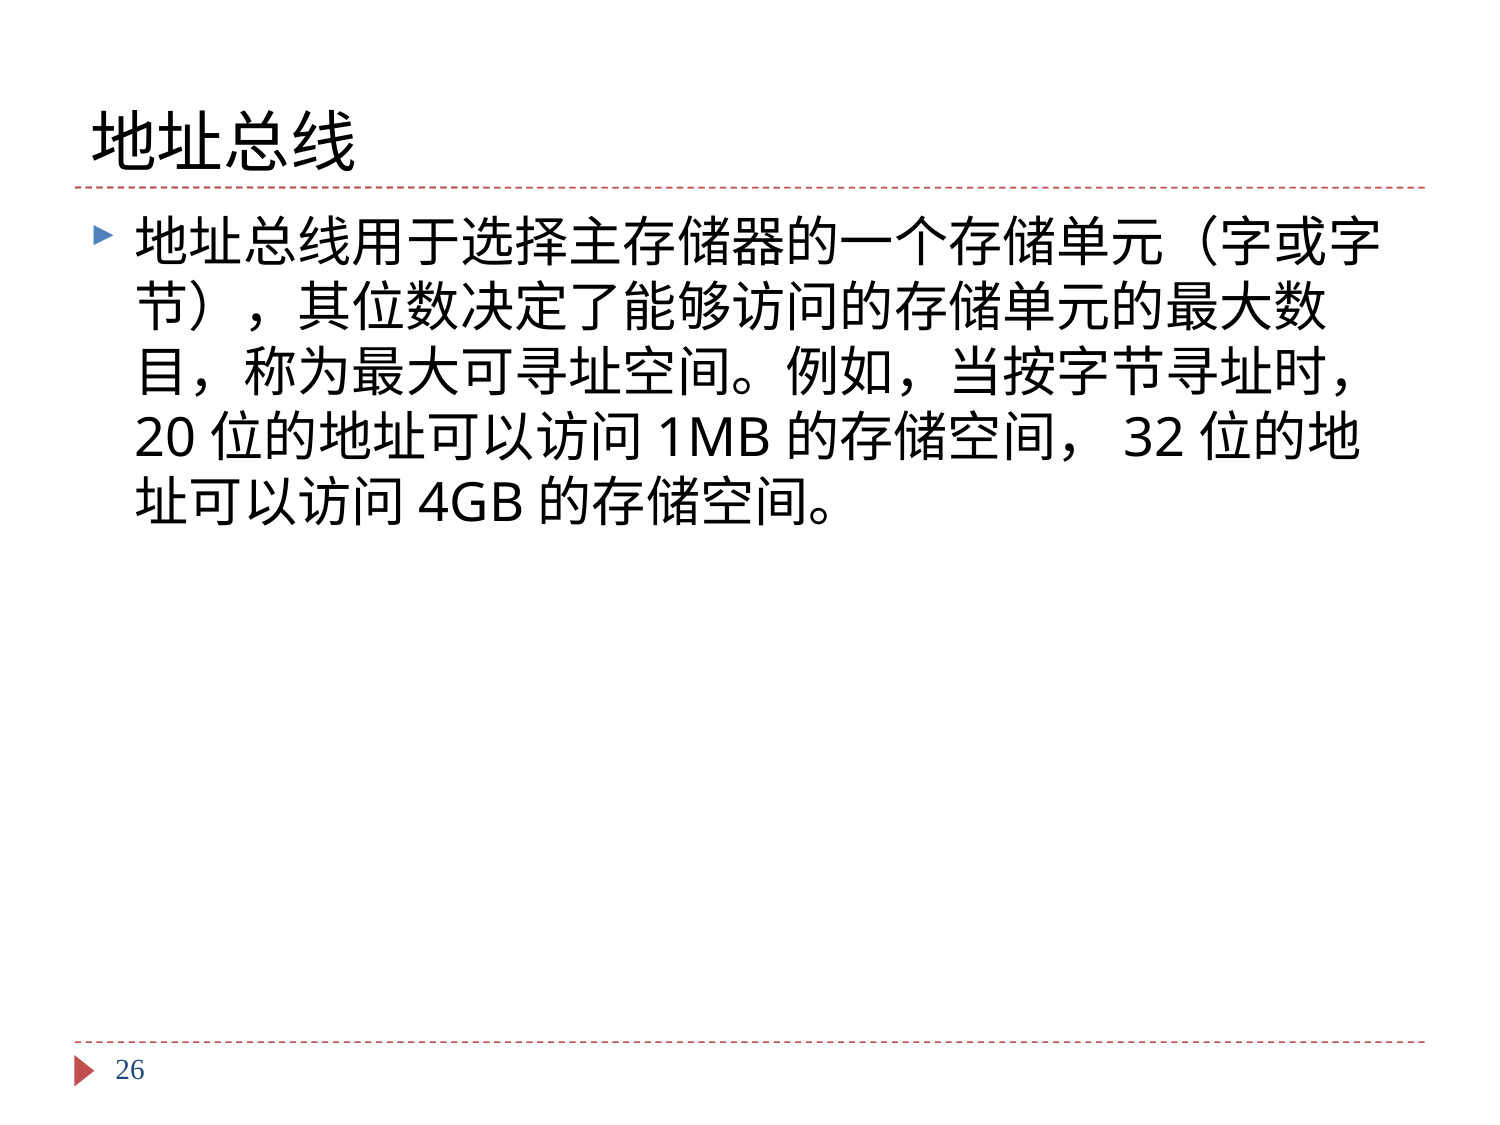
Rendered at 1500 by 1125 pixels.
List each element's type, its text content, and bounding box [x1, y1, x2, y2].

title 地址总线 [75, 24, 1425, 188]
slide_number 26 [100, 1042, 426, 1103]
list 地址总线用于选择主存储器的一个存储单元（字或字节），其位数决定了能够访问的存储单元的最大数目，称为最大可寻址空间。例如，当按字节寻址时，20位的地址可以访问1MB的存储空间，32位的地址可以访问4GB的存储空间。 [75, 200, 1425, 1006]
